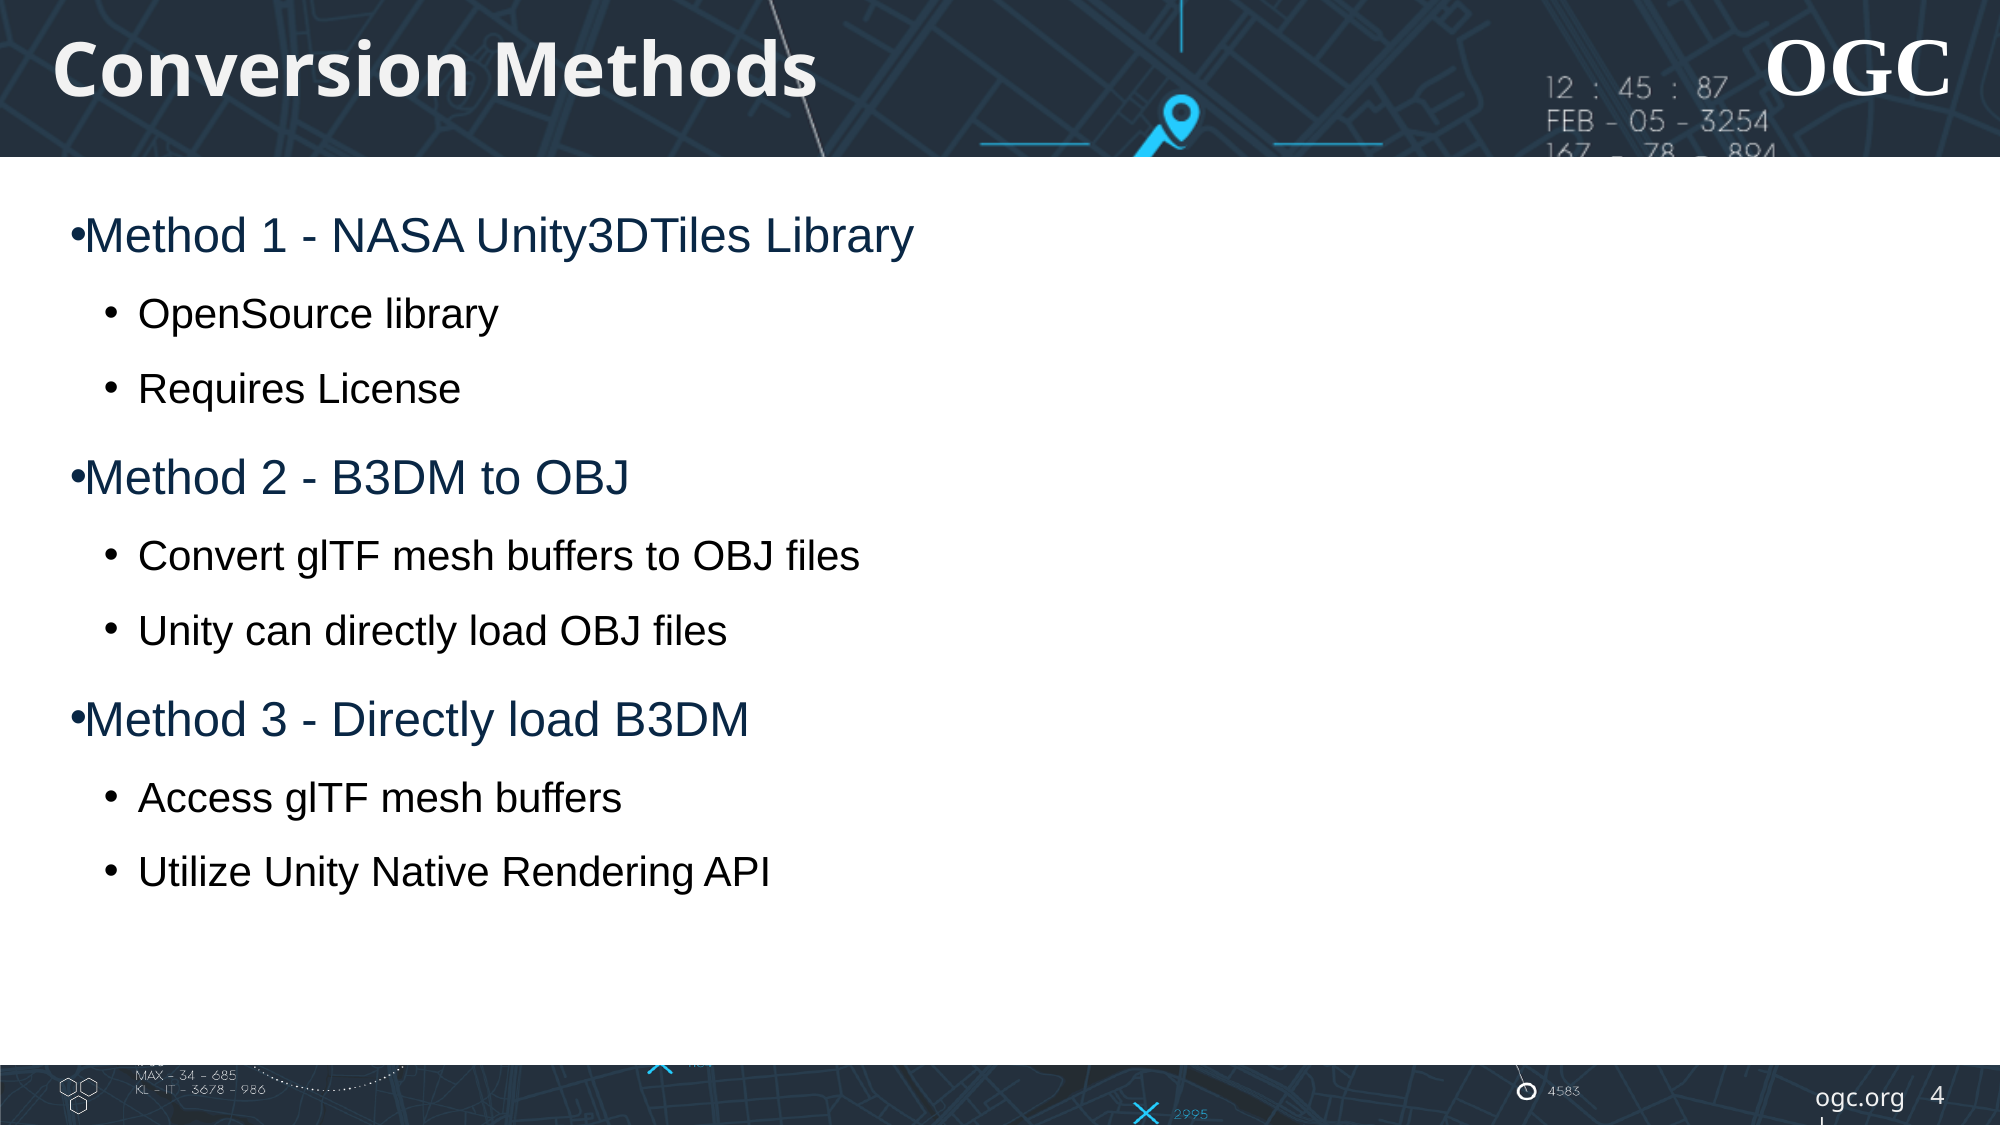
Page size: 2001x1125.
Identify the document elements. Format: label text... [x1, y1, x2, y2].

slide_number 4 [1772, 1073, 1960, 1121]
list Method 1 - NASA Unity3DTiles Library OpenSource library Requires License Method 2 - B3DM to OBJ Convert glTF mesh buffers to OBJ files Unity can directly load OBJ files Method 3 - Directly load B3DM Access glTF mesh buffers Utilize Unity Native Rendering API [54, 190, 1780, 905]
picture [51, 1069, 106, 1123]
title Conversion Methods [36, 9, 1762, 135]
